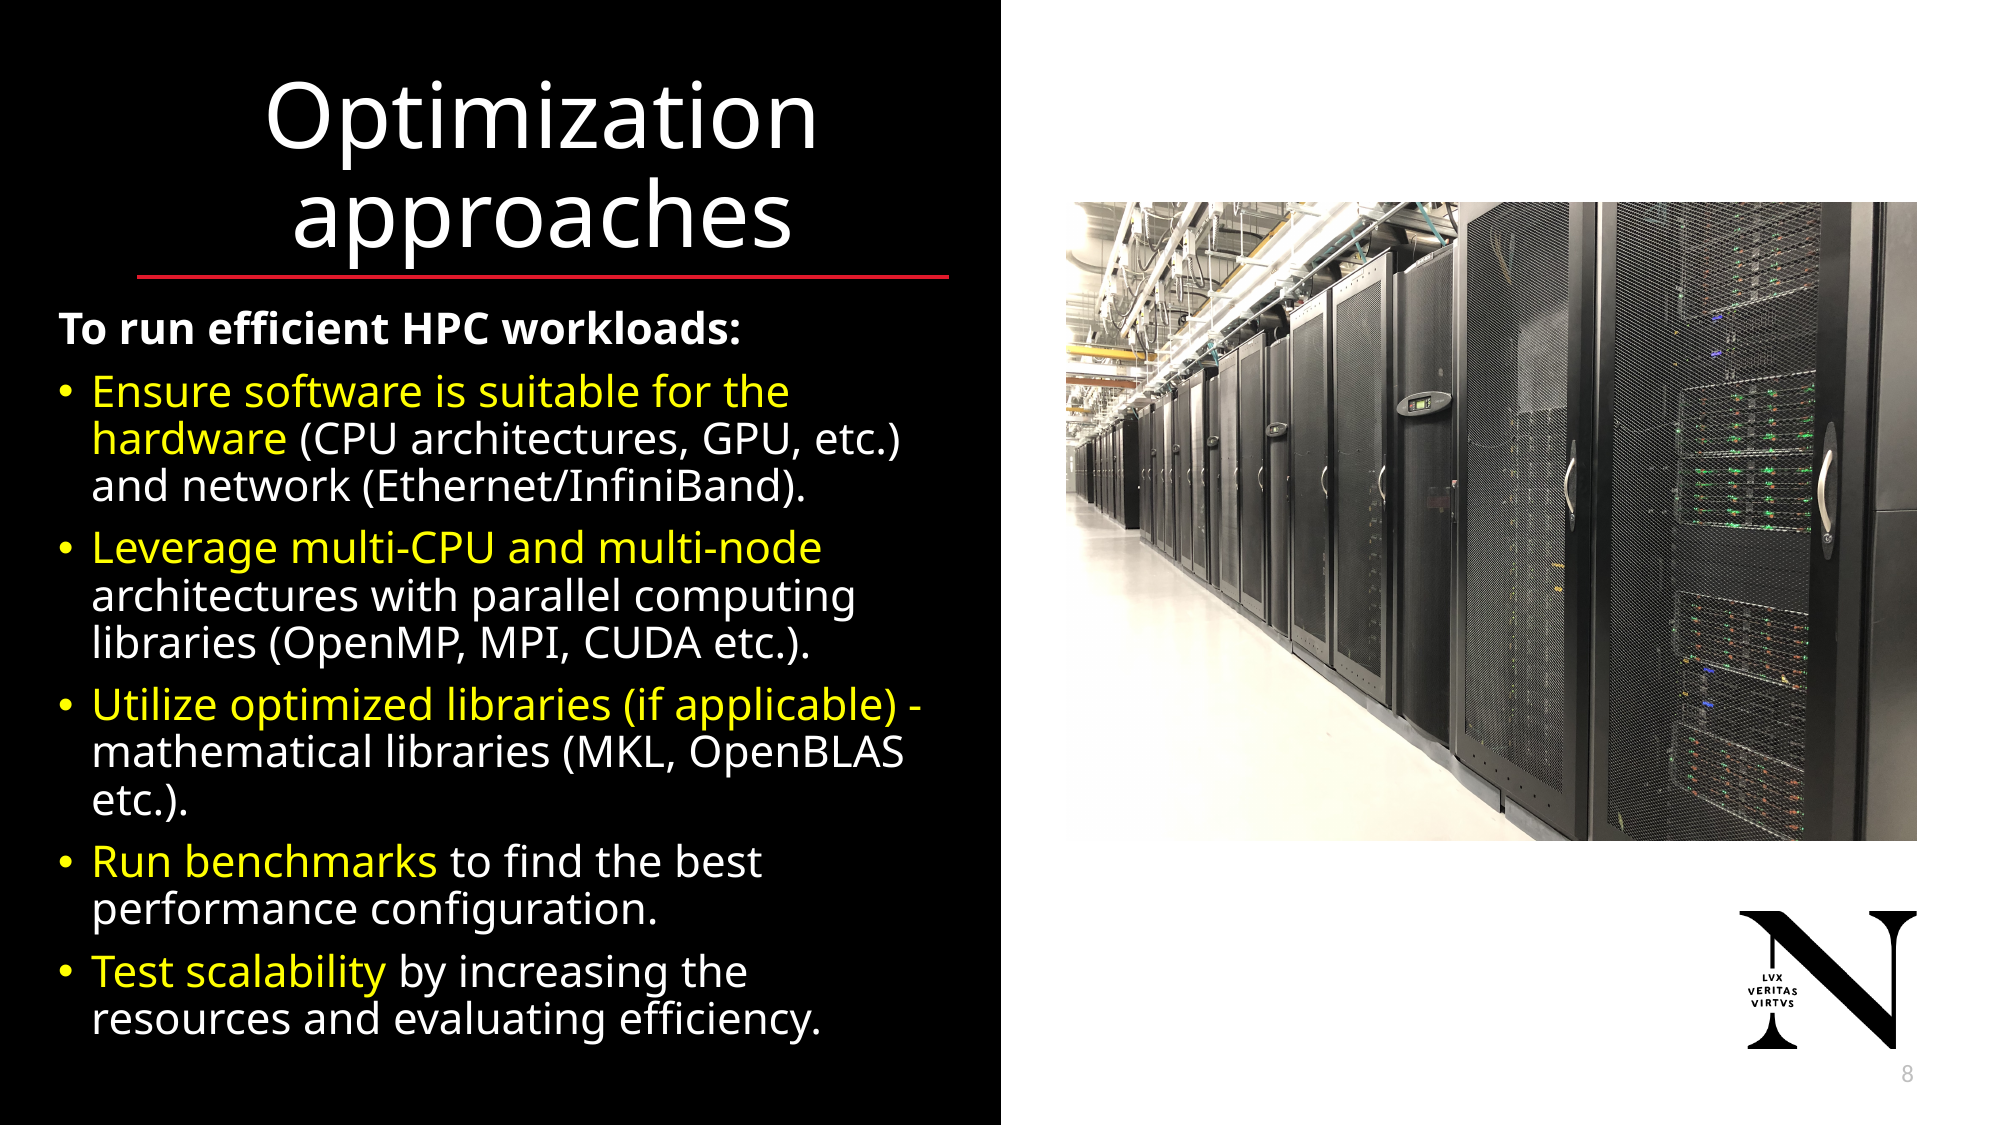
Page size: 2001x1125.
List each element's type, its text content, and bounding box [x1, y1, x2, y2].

title Optimization approaches [137, 59, 949, 278]
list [1066, 202, 1917, 841]
list To run efficient HPC workloads: Ensure software is suitable for the hardware (CPU architectures, GPU, etc.) and network (Ethernet/InfiniBand). Leverage multi-CPU and multi-node architectures with parallel computing libraries (OpenMP, MPI, CUDA etc.). Utilize optimized libraries (if applicable) - mathematical libraries (MKL, OpenBLAS etc.). Run benchmarks to find the best performance configuration. Test scalability by increasing the resources and evaluating efficiency. [43, 299, 949, 1066]
slide_number 9 [1479, 1042, 1930, 1103]
